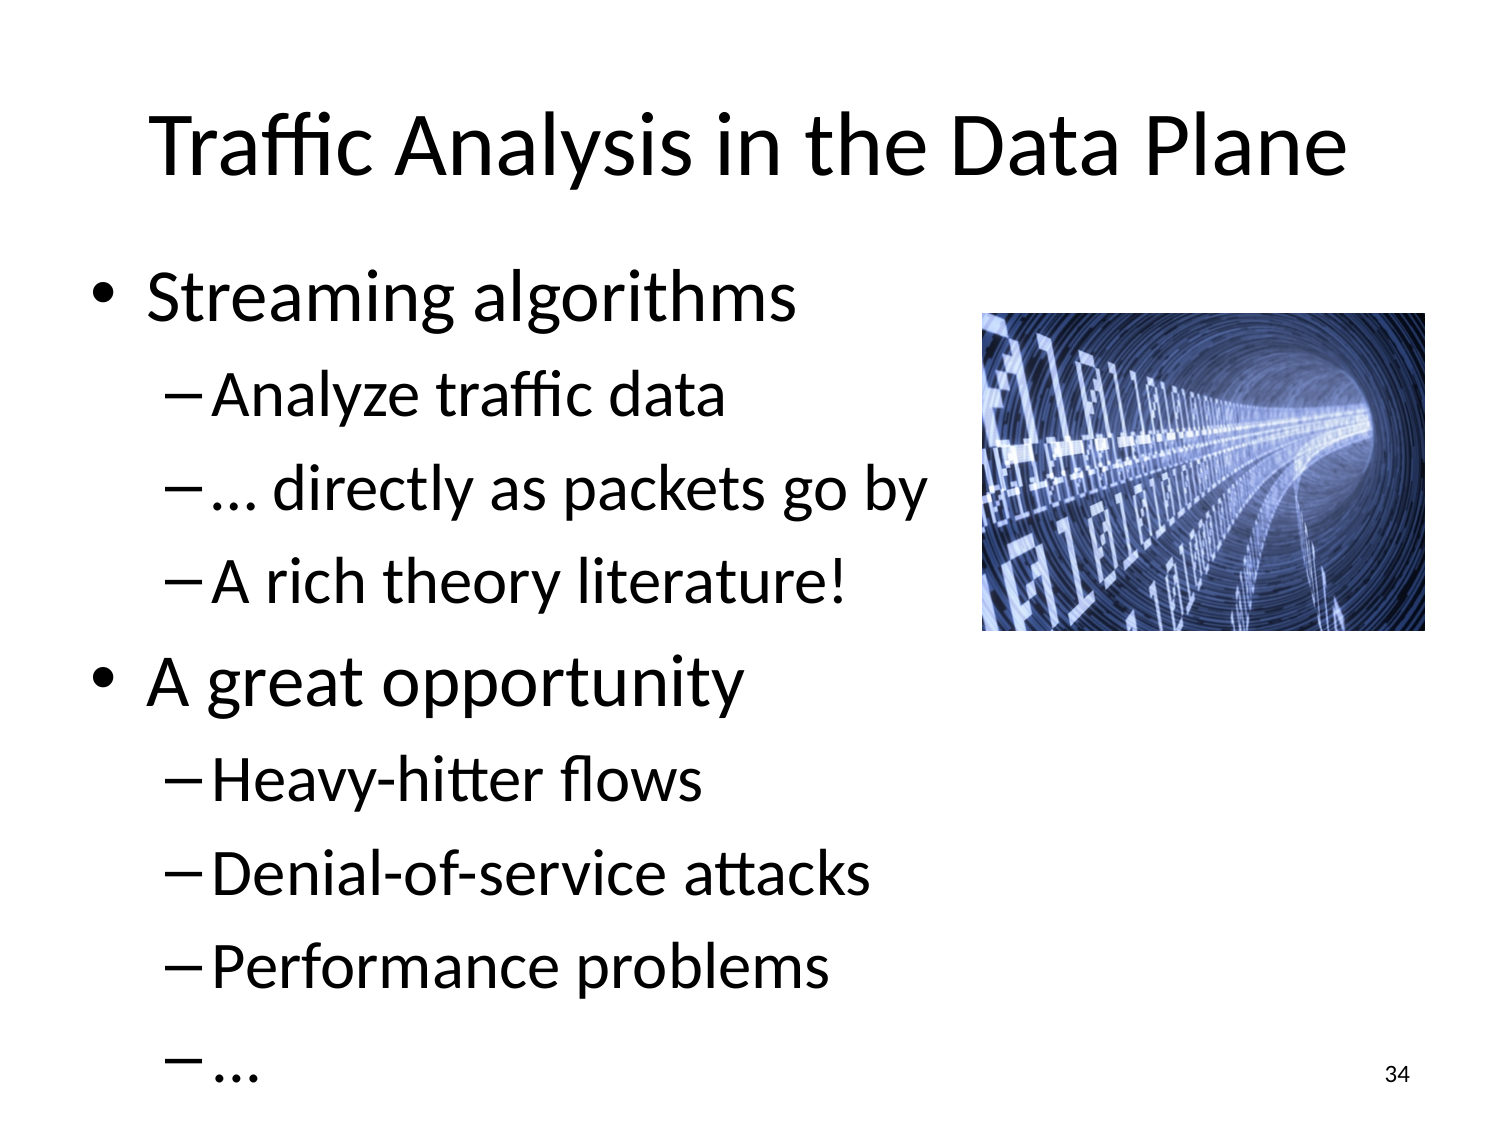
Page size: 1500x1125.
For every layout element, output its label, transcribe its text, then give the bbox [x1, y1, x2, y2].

list Streaming algorithms Analyze traffic data … directly as packets go by A rich theory literature! A great opportunity Heavy-hitter flows Denial-of-service attacks Performance problems ... [75, 238, 1425, 1125]
title Traffic Analysis in the Data Plane [75, 45, 1425, 233]
slide_number 33 [1074, 1042, 1425, 1103]
picture [982, 313, 1426, 631]
